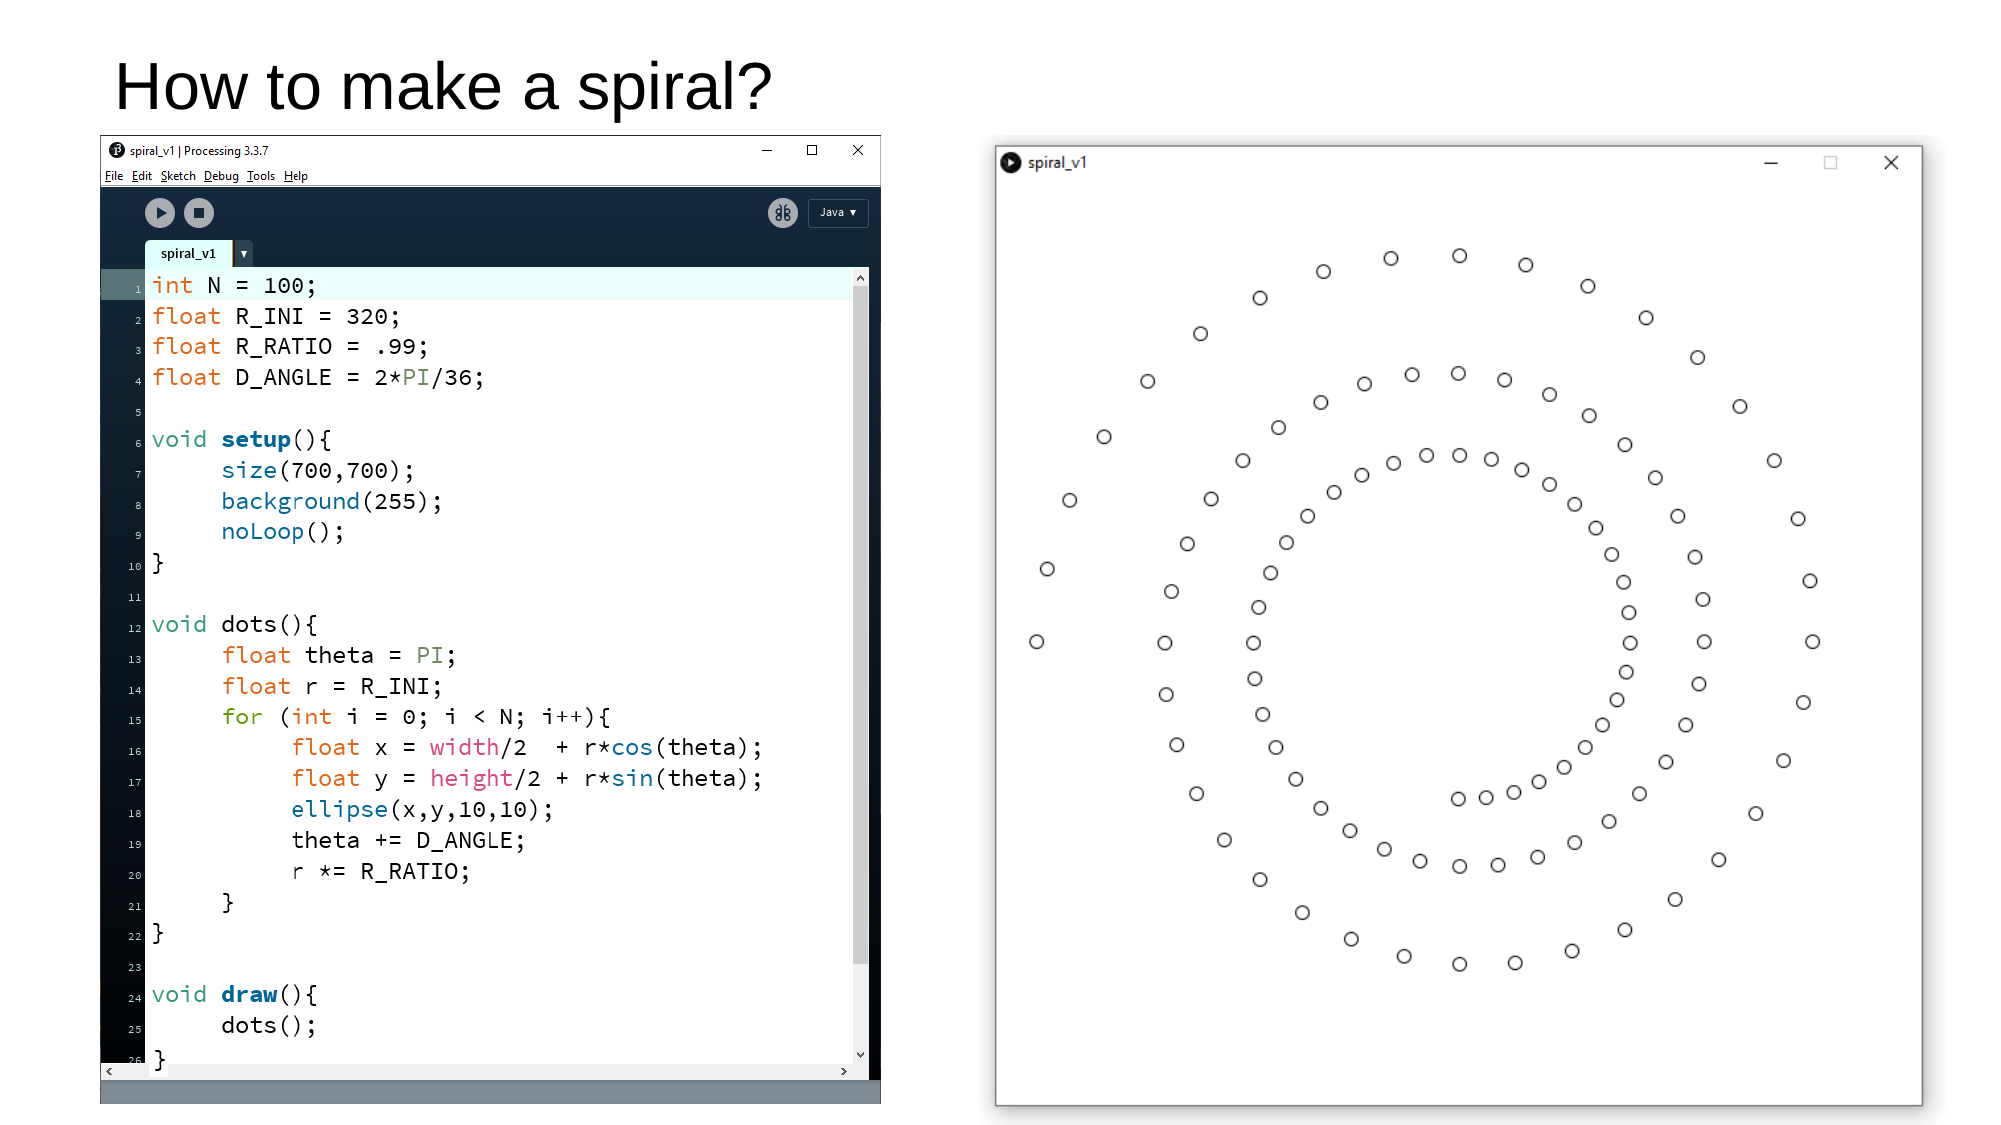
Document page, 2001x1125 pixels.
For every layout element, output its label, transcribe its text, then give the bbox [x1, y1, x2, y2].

text_box How to make a spiral? [100, 35, 1417, 187]
picture [100, 135, 881, 1104]
picture [977, 135, 1947, 1125]
